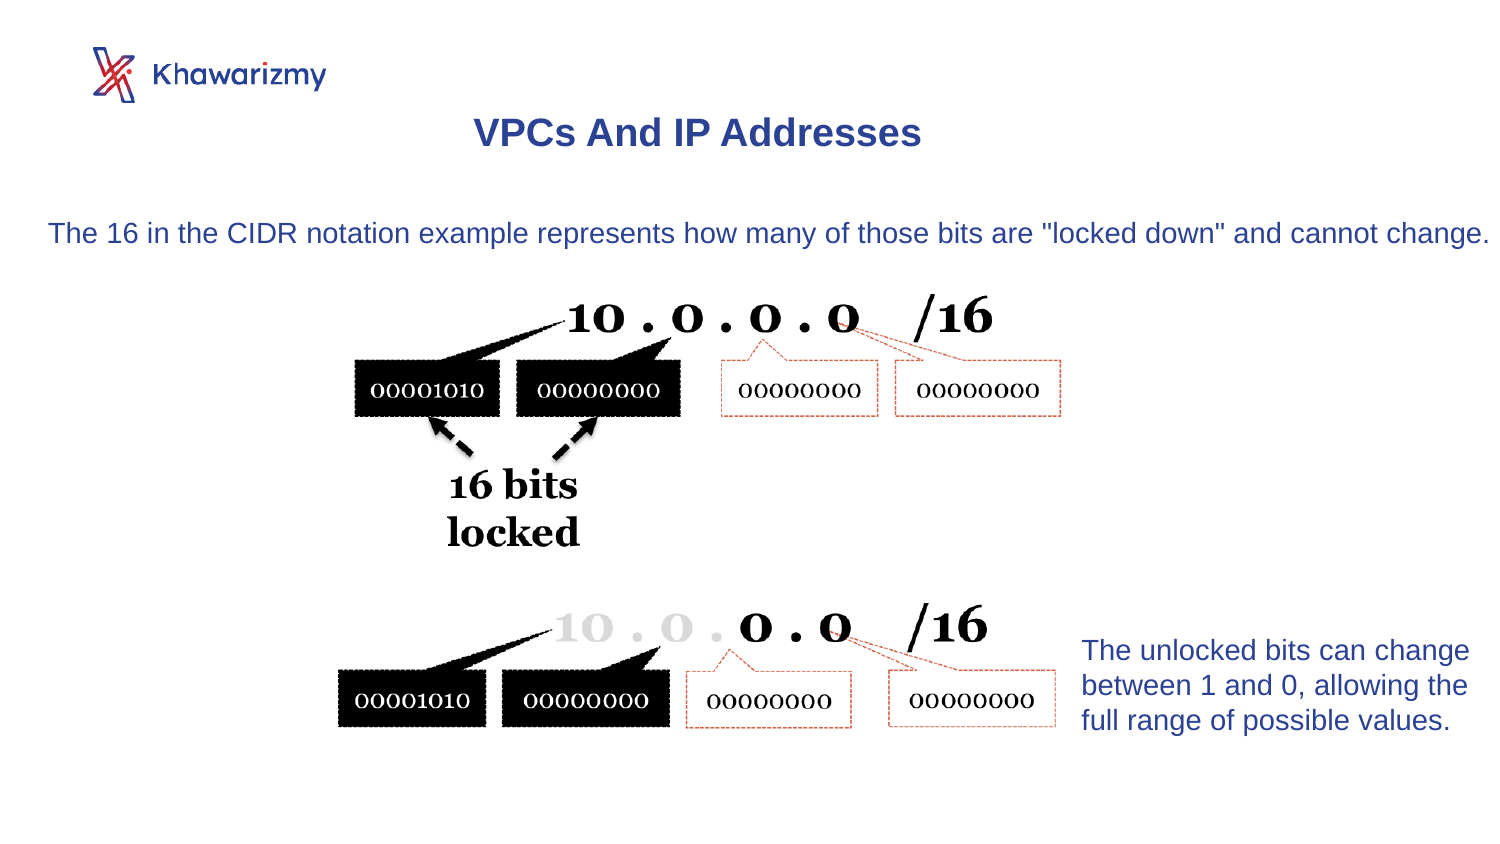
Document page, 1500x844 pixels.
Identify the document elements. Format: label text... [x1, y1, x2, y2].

picture [326, 567, 1099, 738]
text_box The unlocked bits can change between 1 and 0, allowing the full range of possible values. [1066, 616, 1500, 751]
text_box The 16 in the CIDR notation example represents how many of those bits are "locked down" and cannot change. [0, 181, 1500, 265]
picture [93, 47, 326, 103]
picture [337, 261, 1096, 554]
text_box VPCs And IP Addresses [224, 92, 1171, 170]
